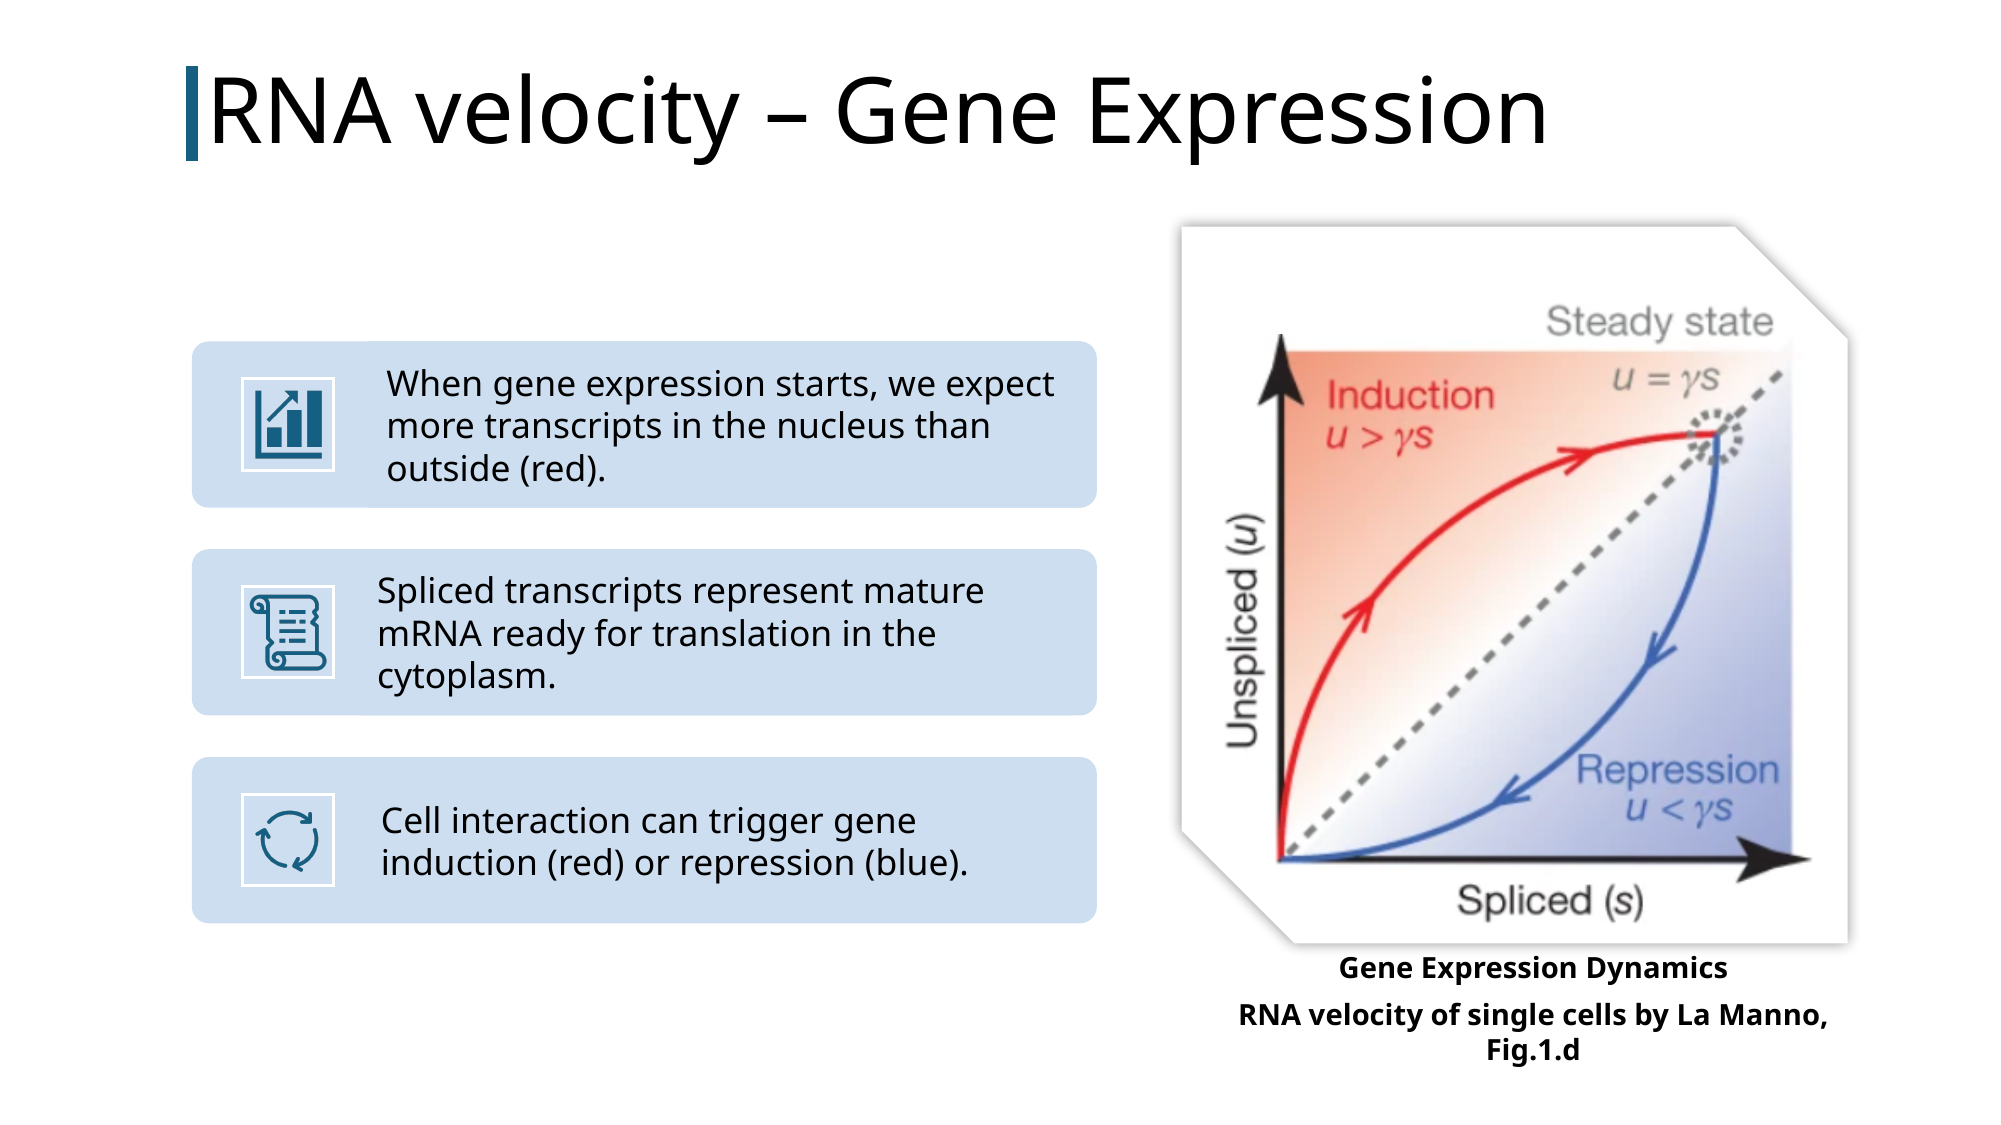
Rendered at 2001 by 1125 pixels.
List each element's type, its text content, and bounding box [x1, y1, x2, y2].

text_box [1188, 233, 1841, 937]
title RNA velocity – Gene Expression [191, 27, 1754, 200]
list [191, 340, 1098, 924]
text_box Gene Expression Dynamics RNA velocity of single cells by La Manno, Fig.1.d [1188, 941, 1879, 1017]
